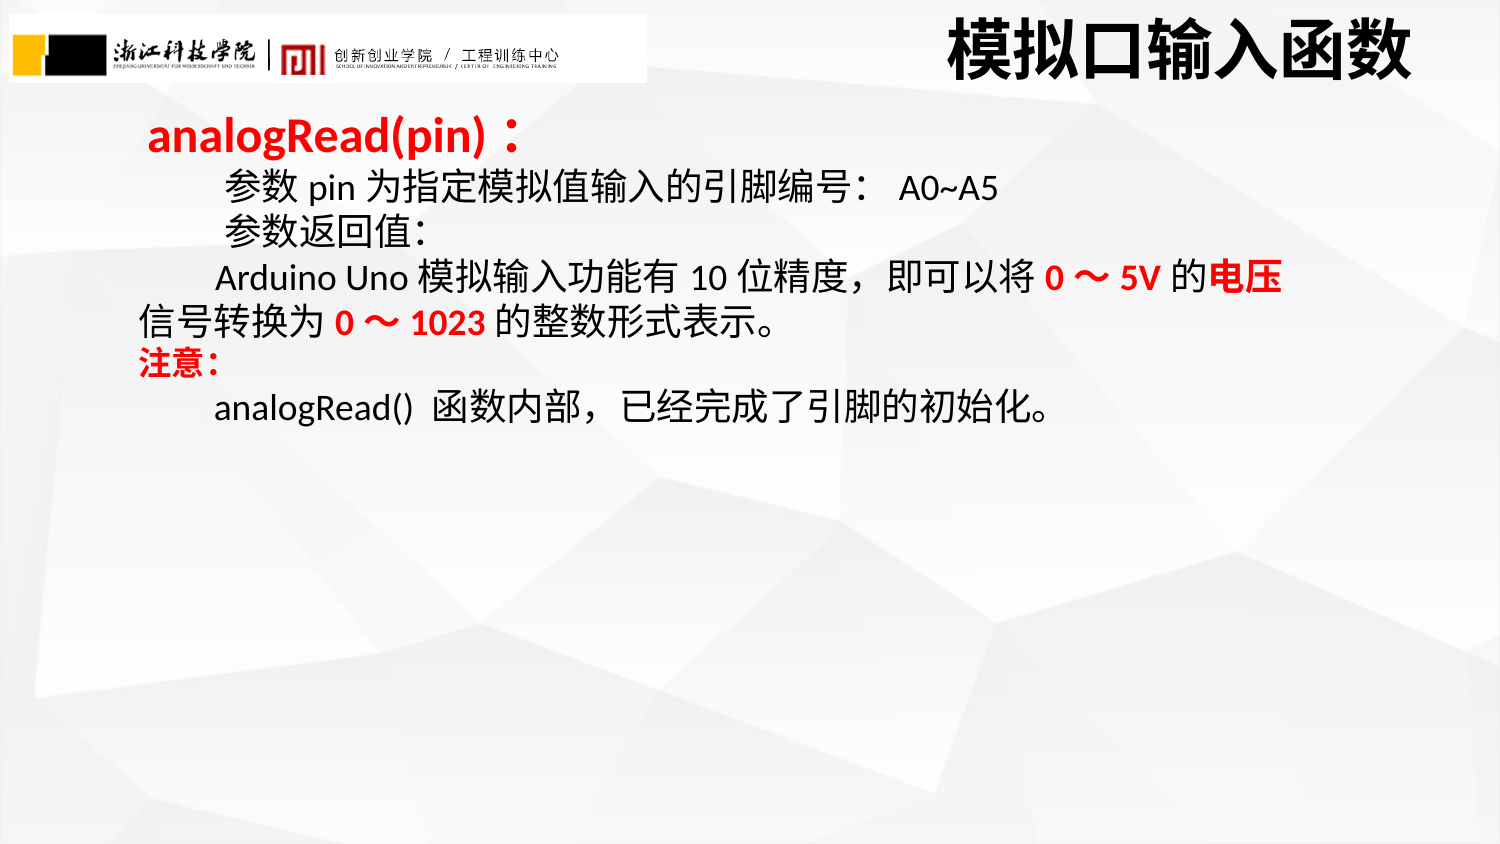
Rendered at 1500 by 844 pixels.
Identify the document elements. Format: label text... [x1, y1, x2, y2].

picture [0, 0, 1500, 844]
text_box analogRead(pin)： 参数pin为指定模拟值输入的引脚编号：A0~A5 参数返回值： Arduino Uno模拟输入功能有10位精度，即可以将0～5V的电压信号转换为0～1023的整数形式表示。 注意： analogRead() 函数内部，已经完成了引脚的初始化。 [123, 95, 1310, 435]
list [8, 14, 647, 84]
text_box 模拟口输入函数 [860, 0, 1499, 96]
